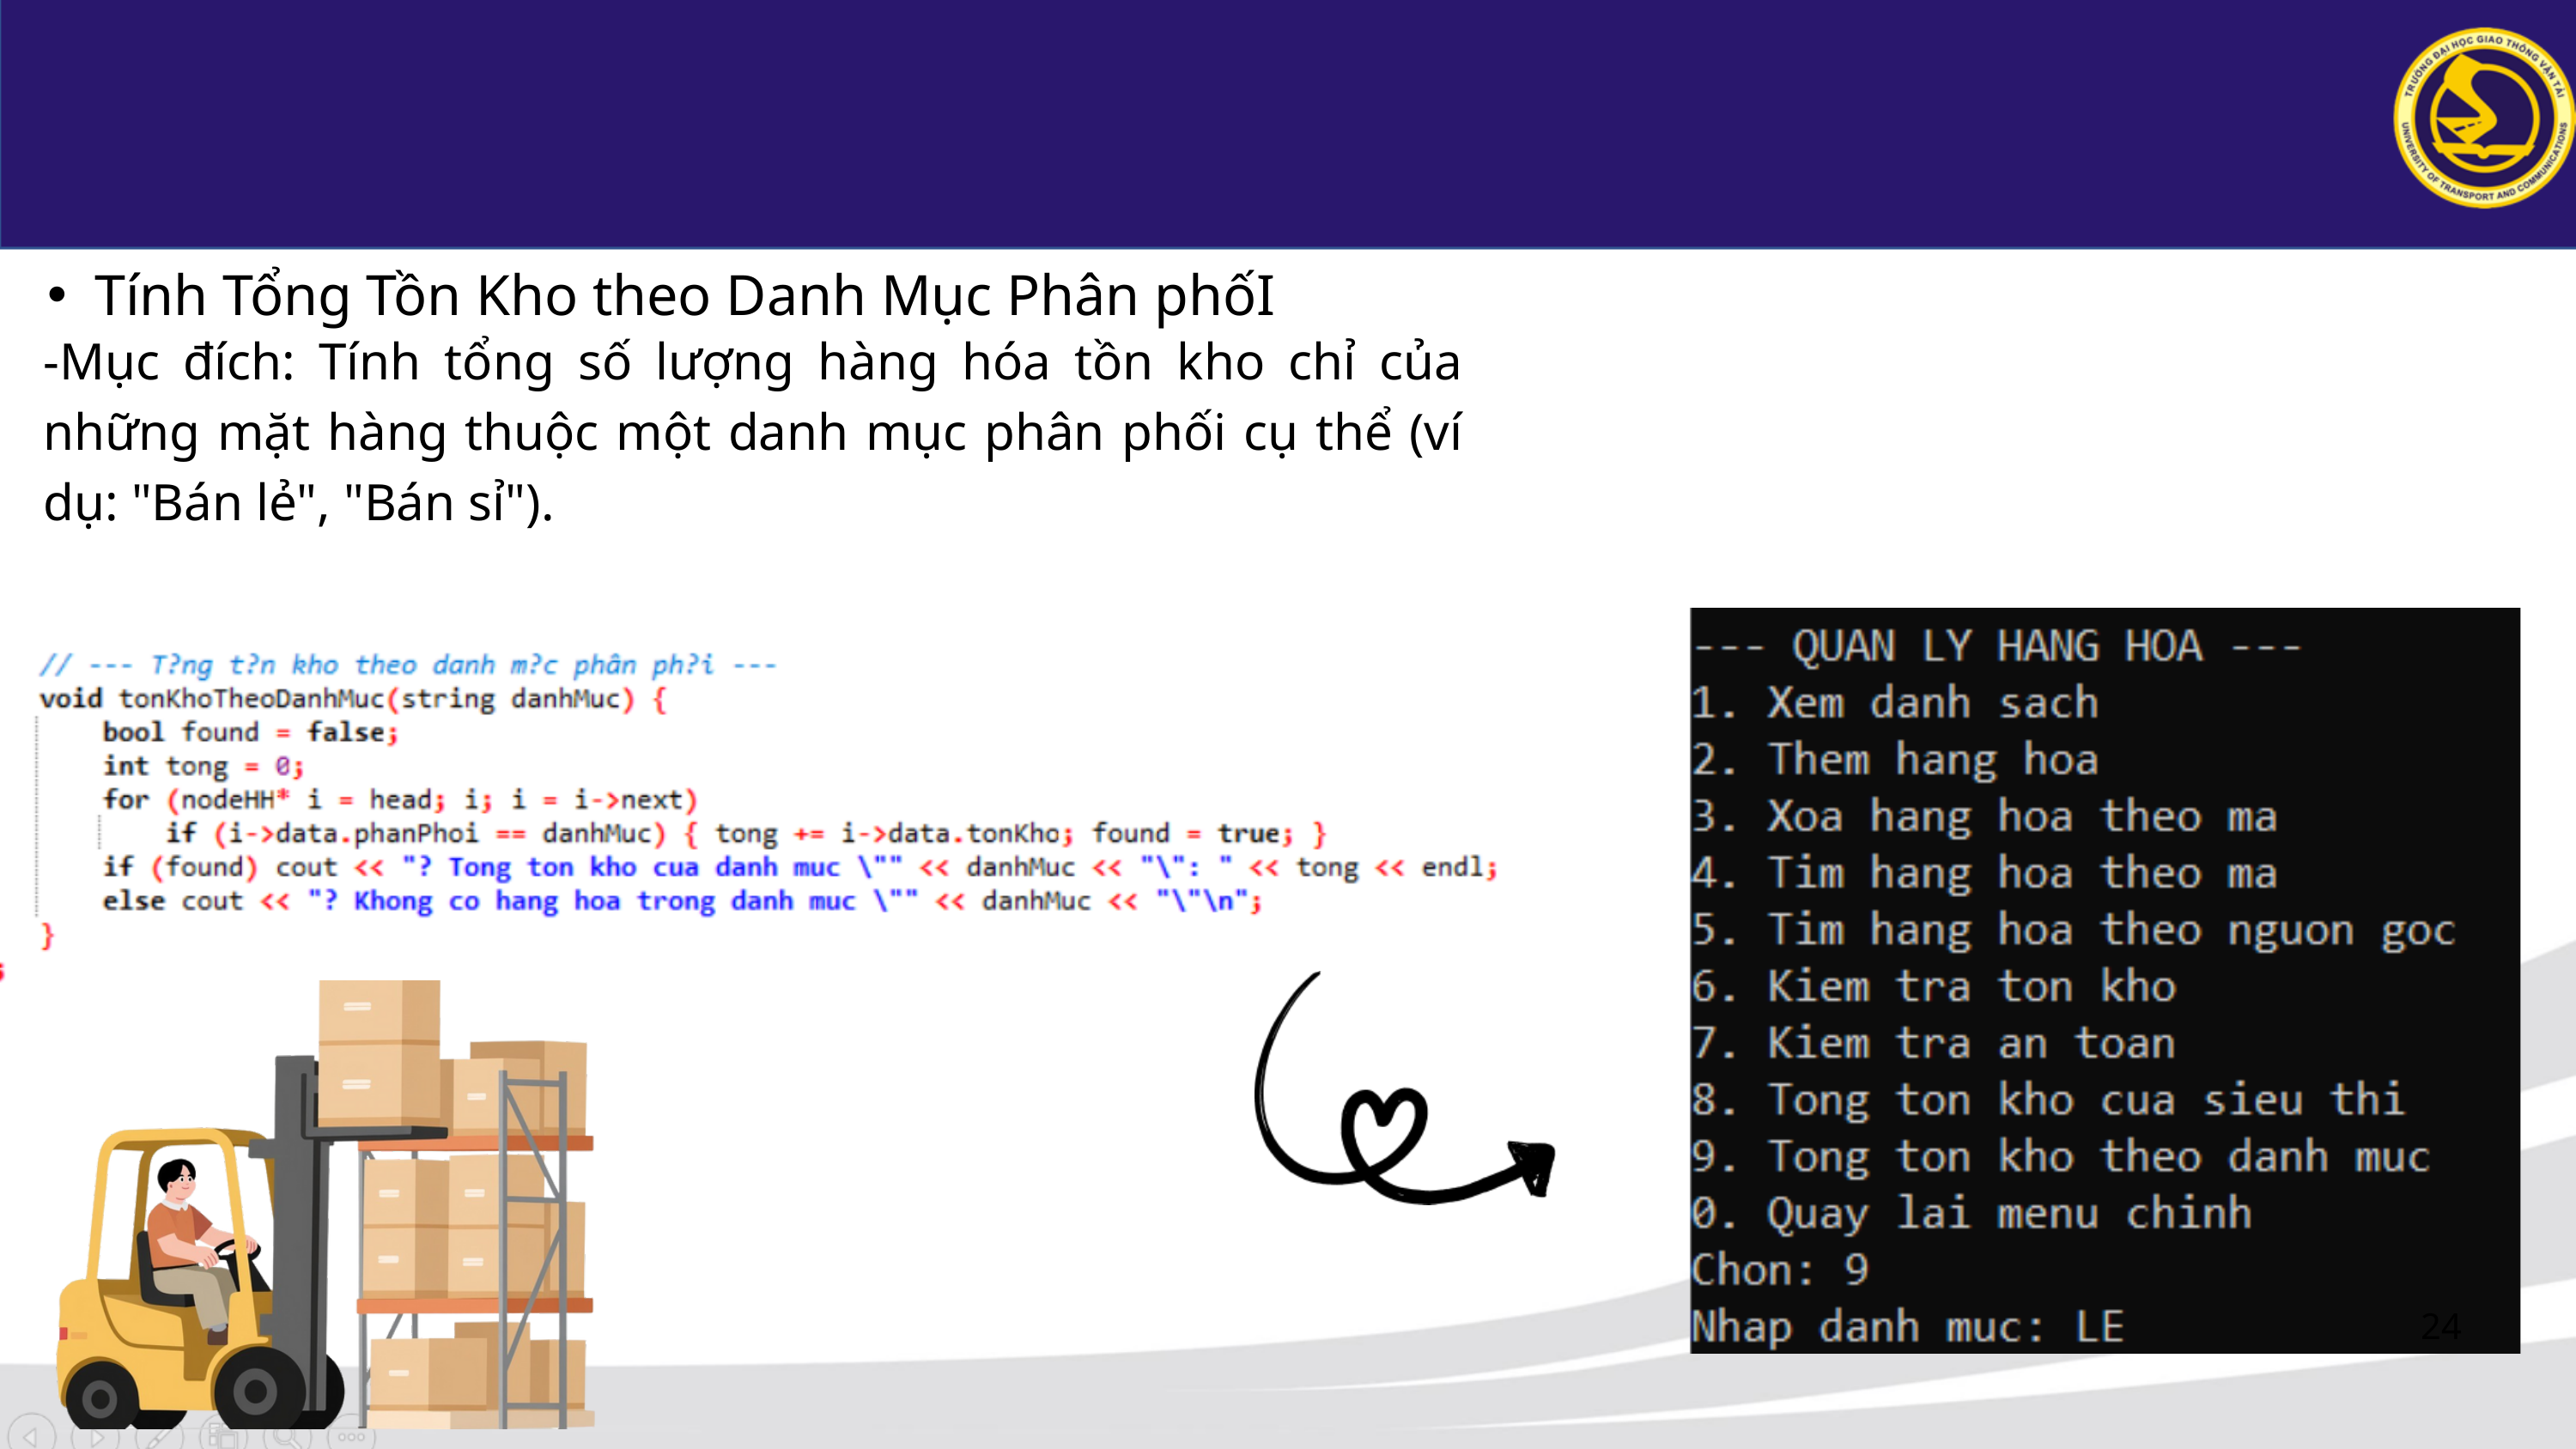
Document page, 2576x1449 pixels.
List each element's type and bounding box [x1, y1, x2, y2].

text_box [0, 0, 2576, 1449]
